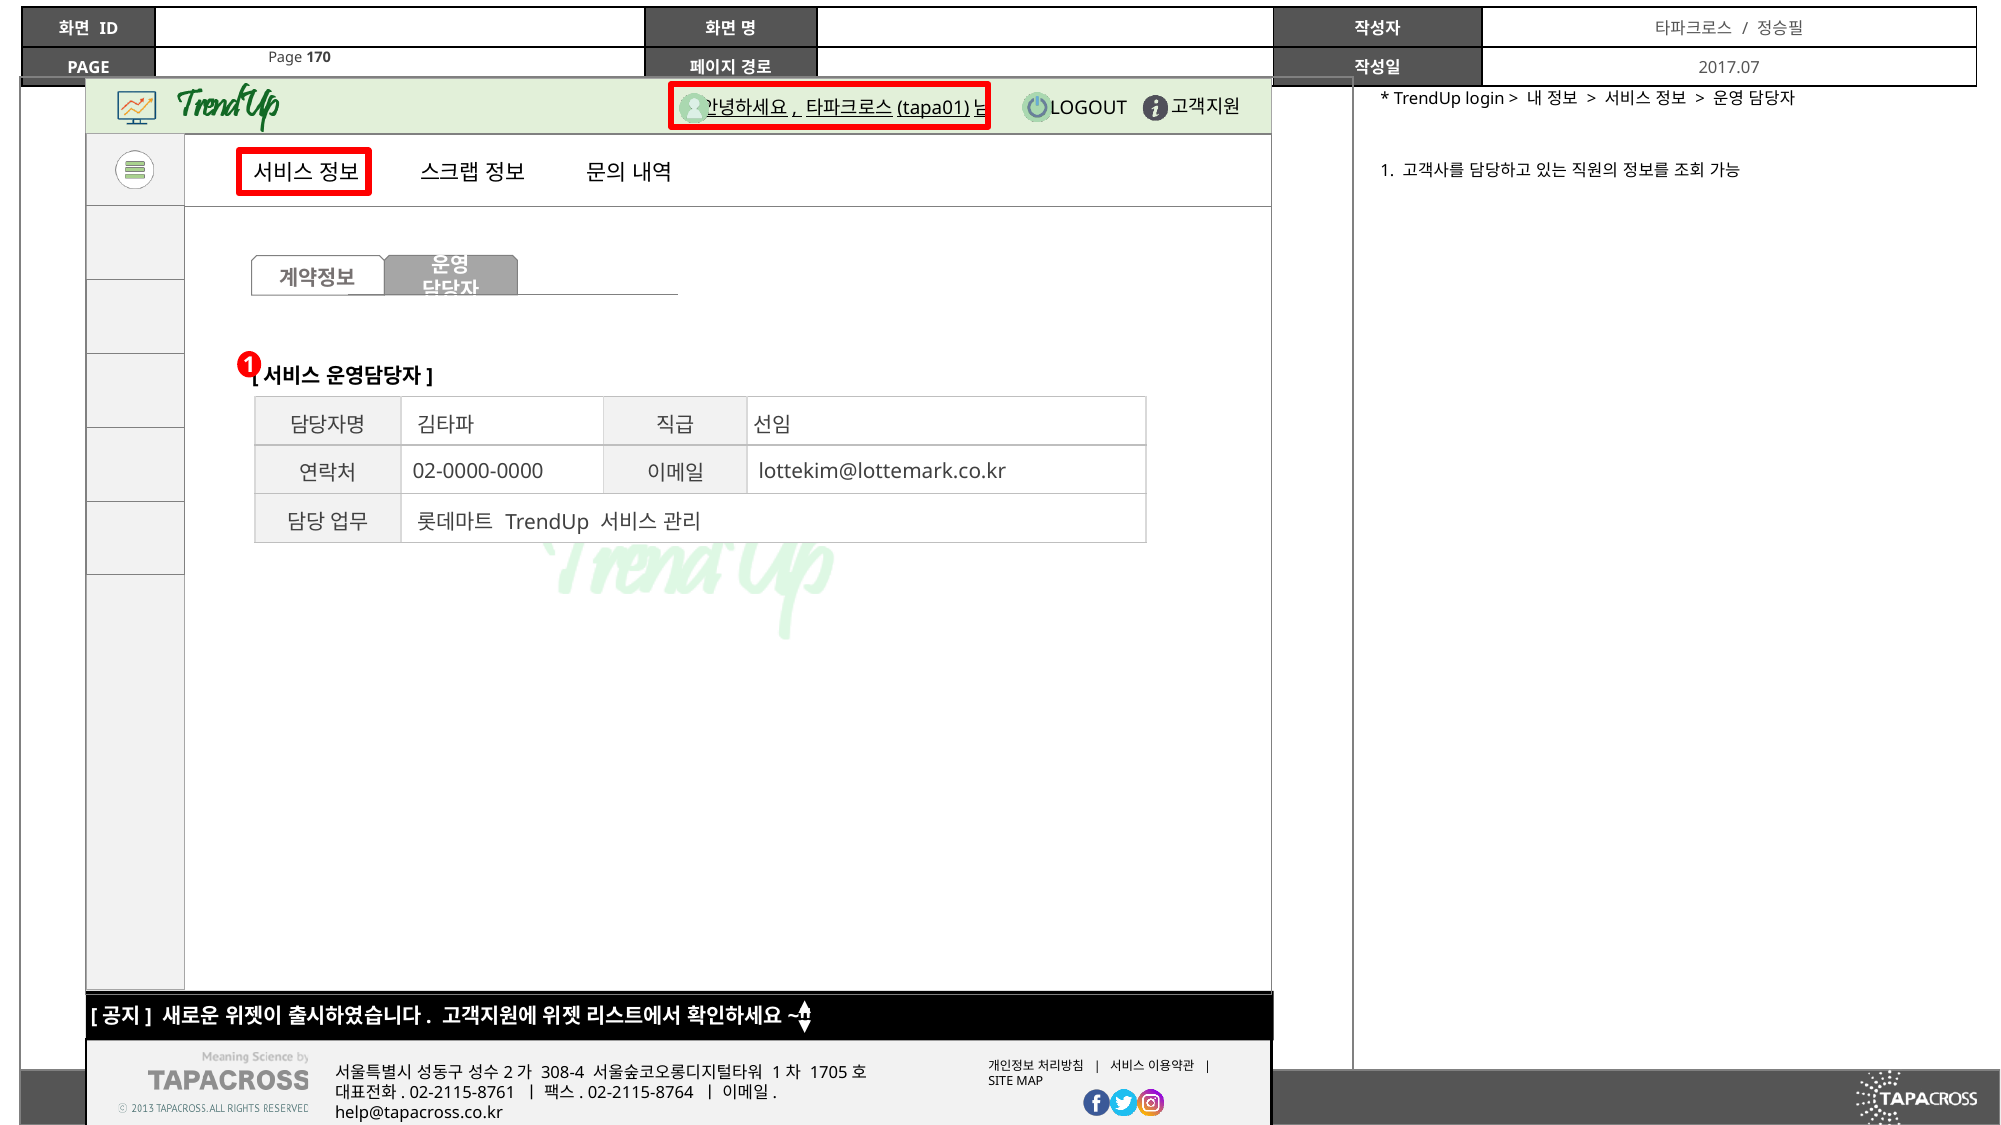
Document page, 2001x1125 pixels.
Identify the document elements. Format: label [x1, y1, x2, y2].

list [1365, 82, 1977, 1053]
picture [115, 150, 154, 189]
text_box [236, 349, 448, 396]
table_cell [402, 494, 1145, 542]
picture [1139, 92, 1170, 123]
picture [174, 80, 281, 133]
table_cell [748, 446, 1145, 493]
text_box [671, 84, 989, 127]
picture [118, 1052, 309, 1115]
text_box [405, 151, 541, 193]
table_header [748, 397, 1145, 444]
picture [1083, 1089, 1164, 1116]
table_header [256, 397, 400, 444]
table_header [402, 397, 603, 444]
table_cell [402, 446, 603, 493]
picture [1022, 92, 1052, 122]
text_box [238, 150, 375, 193]
table_cell [256, 494, 400, 542]
table_header [604, 397, 746, 444]
text_box [572, 151, 688, 193]
table_cell [256, 446, 400, 493]
table_cell [604, 446, 746, 493]
text_box [251, 255, 679, 296]
picture [111, 83, 164, 129]
picture [1855, 1064, 1977, 1125]
